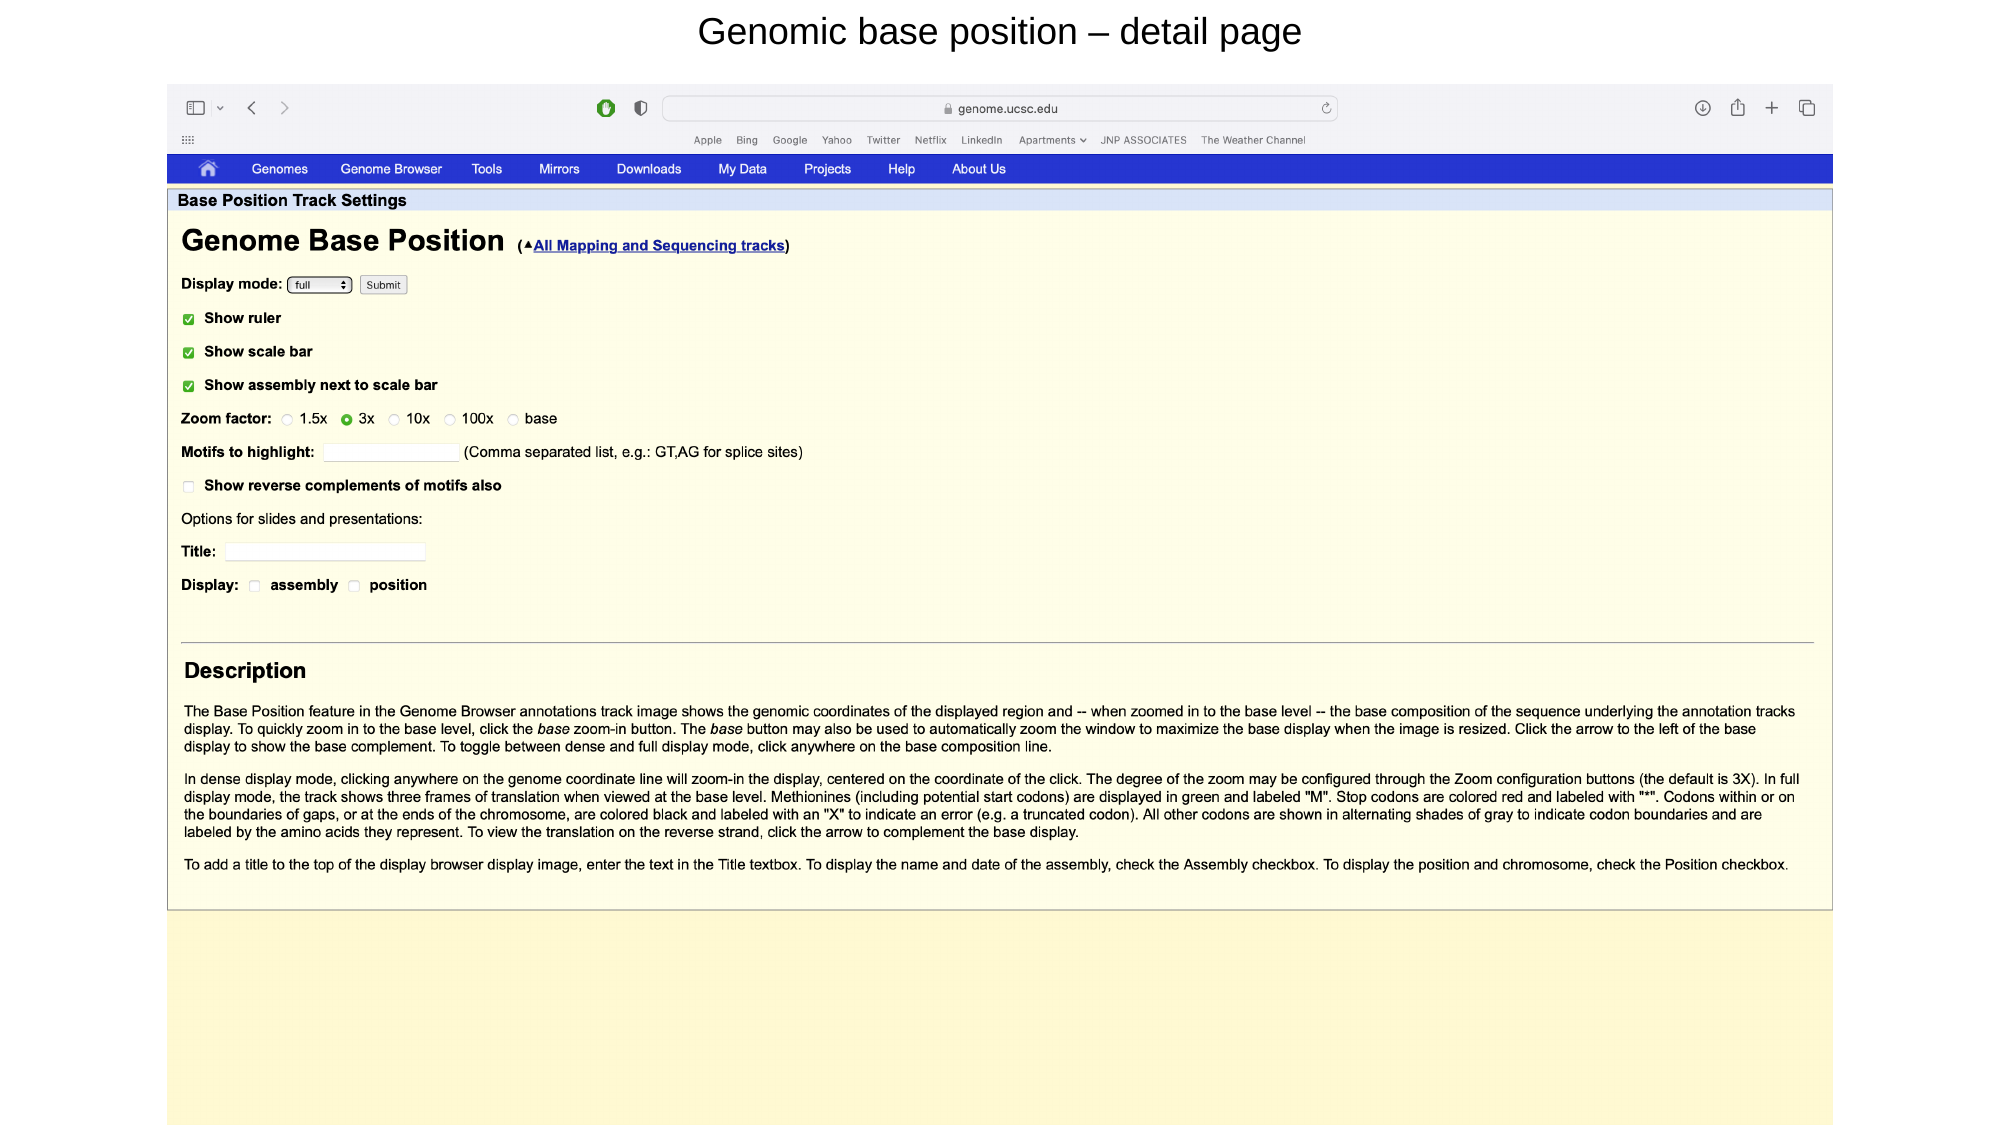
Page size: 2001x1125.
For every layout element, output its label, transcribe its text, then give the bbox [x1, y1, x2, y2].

text_box Genomic base position – detail page [548, 0, 1451, 60]
picture [167, 84, 1833, 1125]
